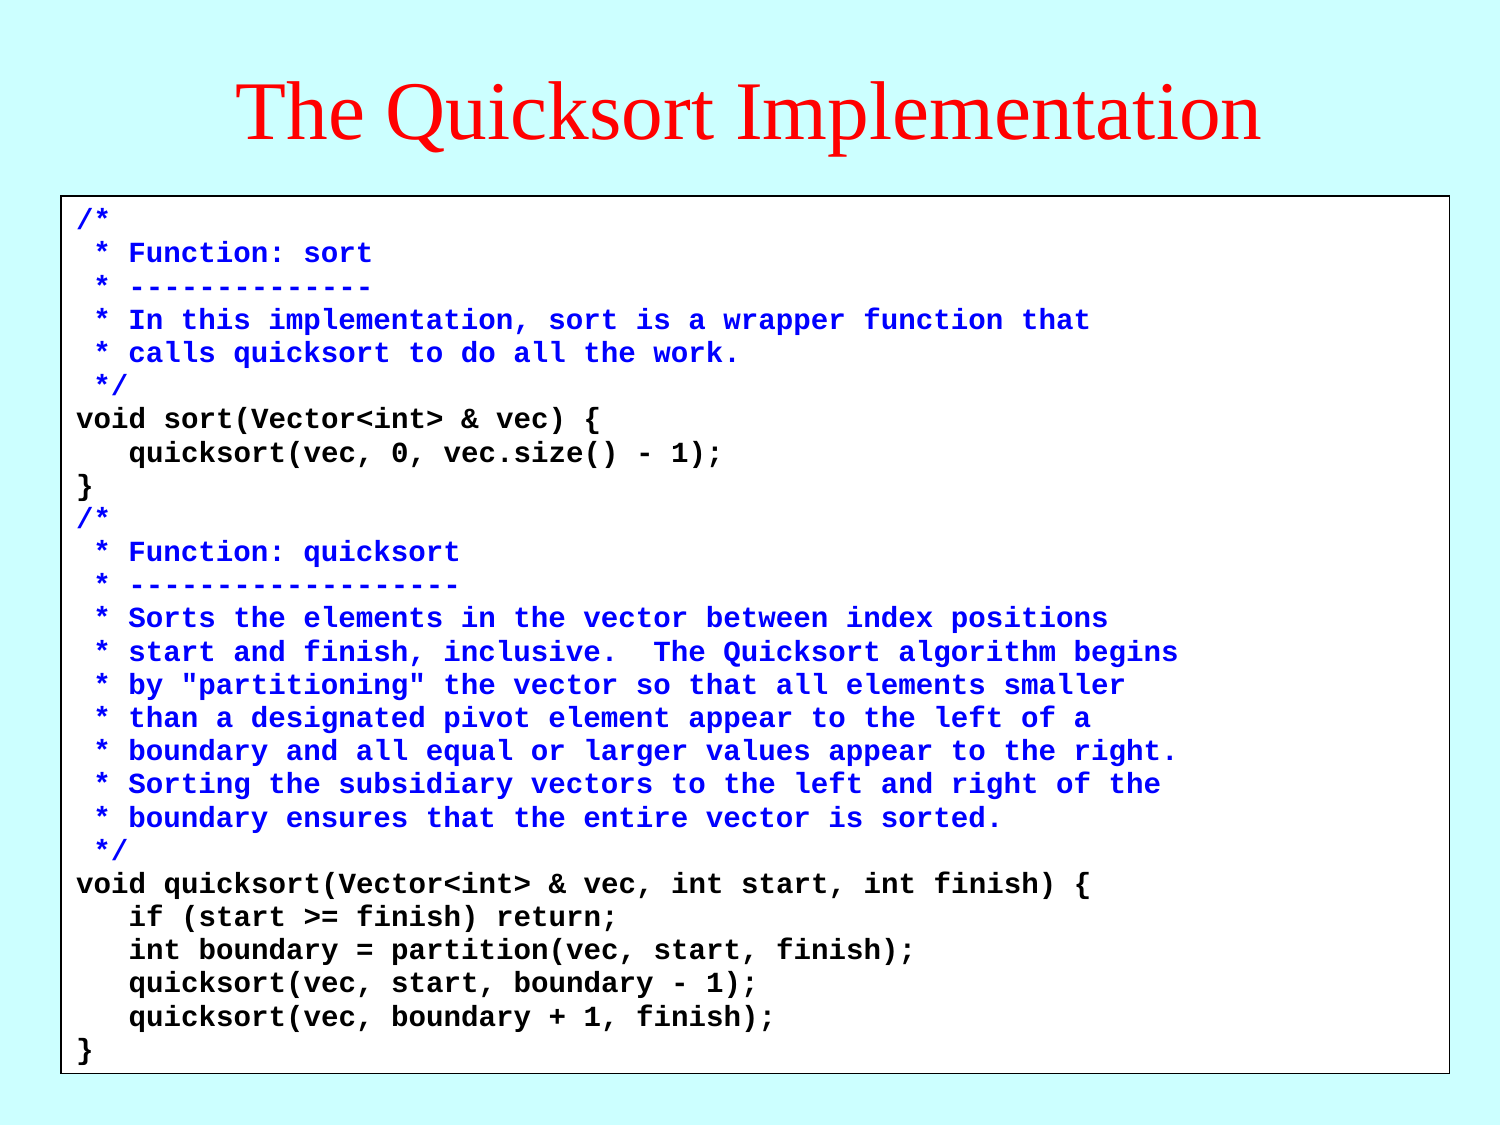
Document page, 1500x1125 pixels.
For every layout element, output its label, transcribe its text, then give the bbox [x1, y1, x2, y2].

text_box /* * Function: sort * -------------- * In this implementation, sort is a wrapper function that * calls quicksort to do all the work. */ void sort(Vector<int> & vec) { quicksort(vec, 0, vec.size() - 1); } /* * Function: quicksort * ------------------- * Sorts the elements in the vector between index positions * start and finish, inclusive. The Quicksort algorithm begins * by "partitioning" the vector so that all elements smaller * than a designated pivot element appear to the left of a * boundary and all equal or larger values appear to the right. * Sorting the subsidiary vectors to the left and right of the * boundary ensures that the entire vector is sorted. */ void quicksort(Vector<int> & vec, int start, int finish) { if (start >= finish) return; int boundary = partition(vec, start, finish); quicksort(vec, start, boundary - 1); quicksort(vec, boundary + 1, finish); } [61, 201, 1450, 1074]
title The Quicksort Implementation [0, 12, 1500, 201]
